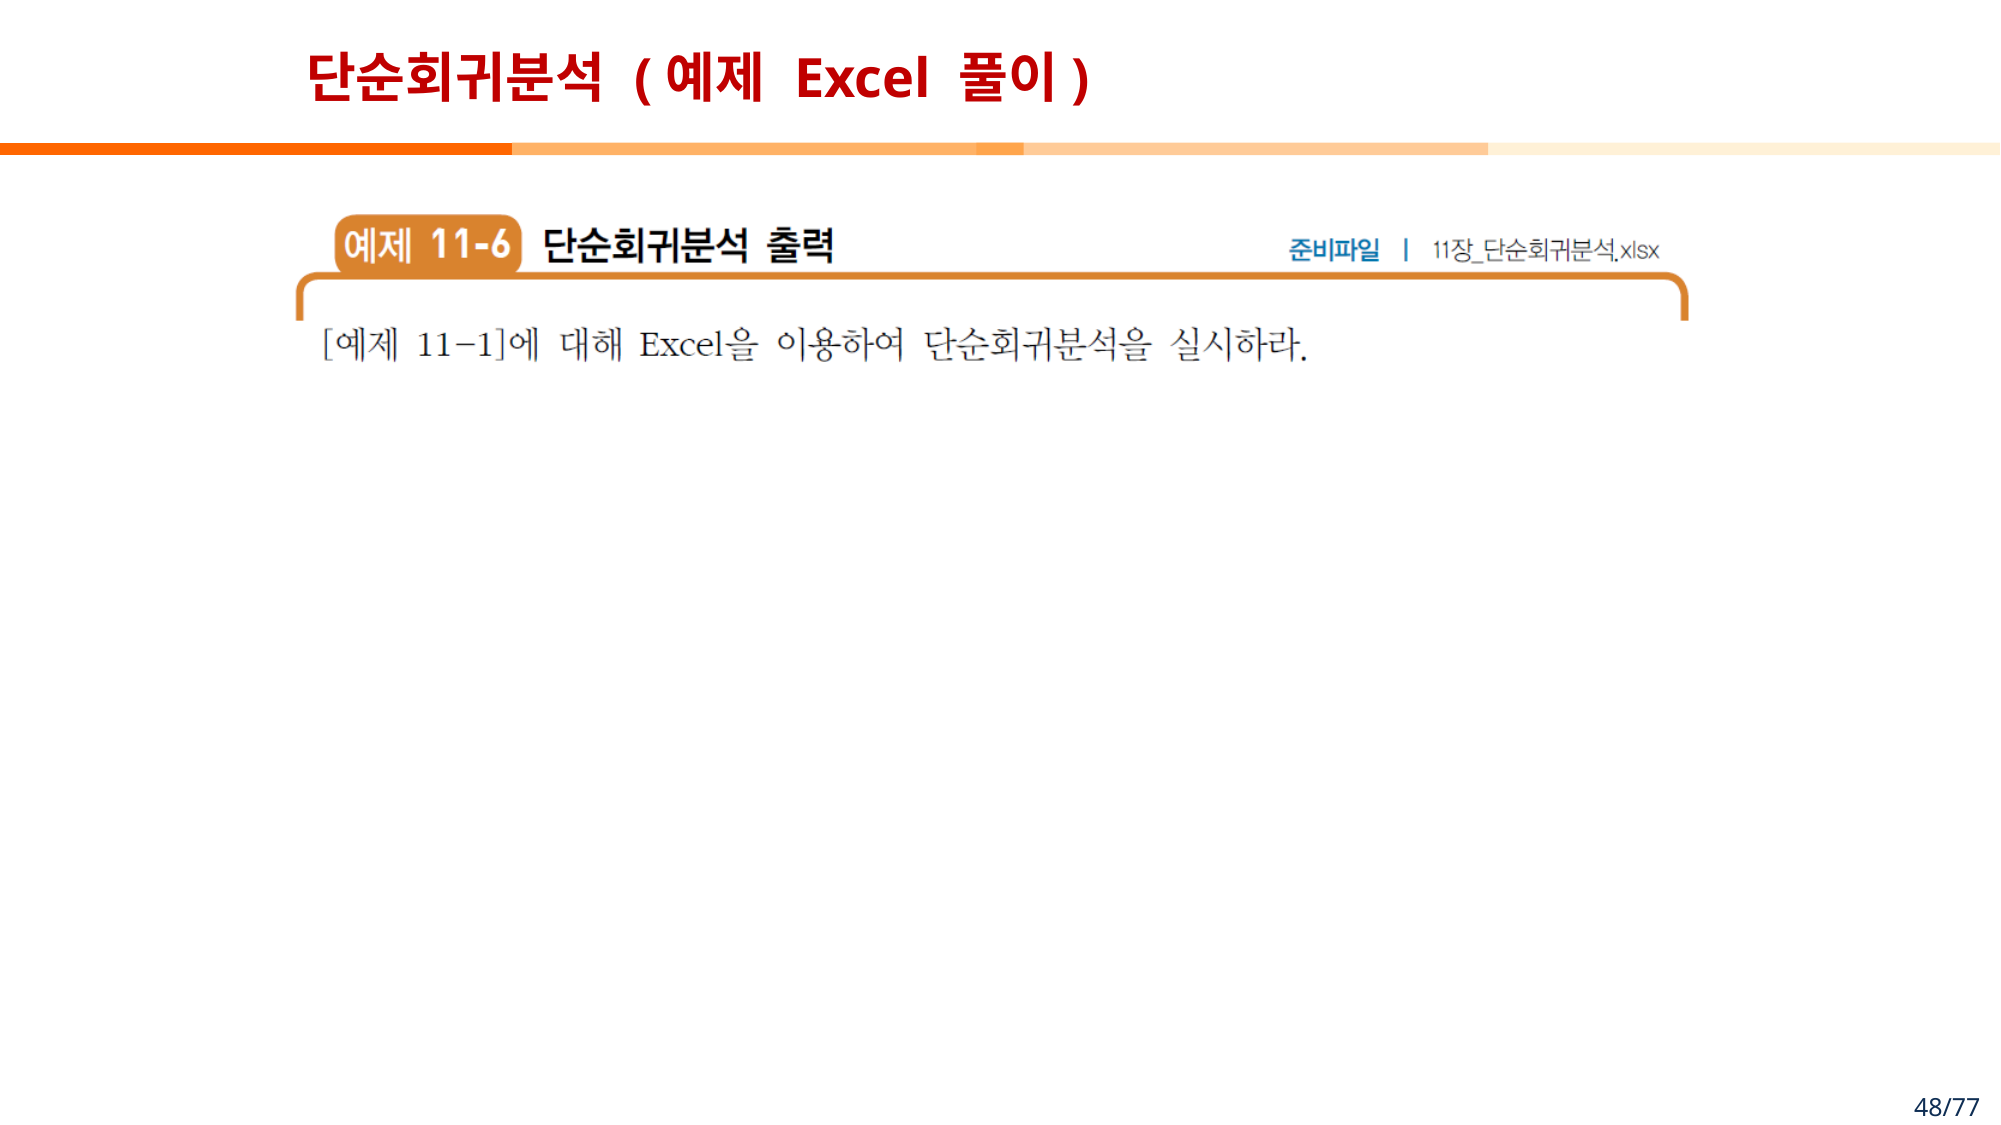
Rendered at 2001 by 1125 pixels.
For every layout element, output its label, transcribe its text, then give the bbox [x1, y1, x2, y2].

title 단순회귀분석 (예제 Excel 풀이) [291, 31, 1532, 122]
picture [290, 207, 1698, 368]
